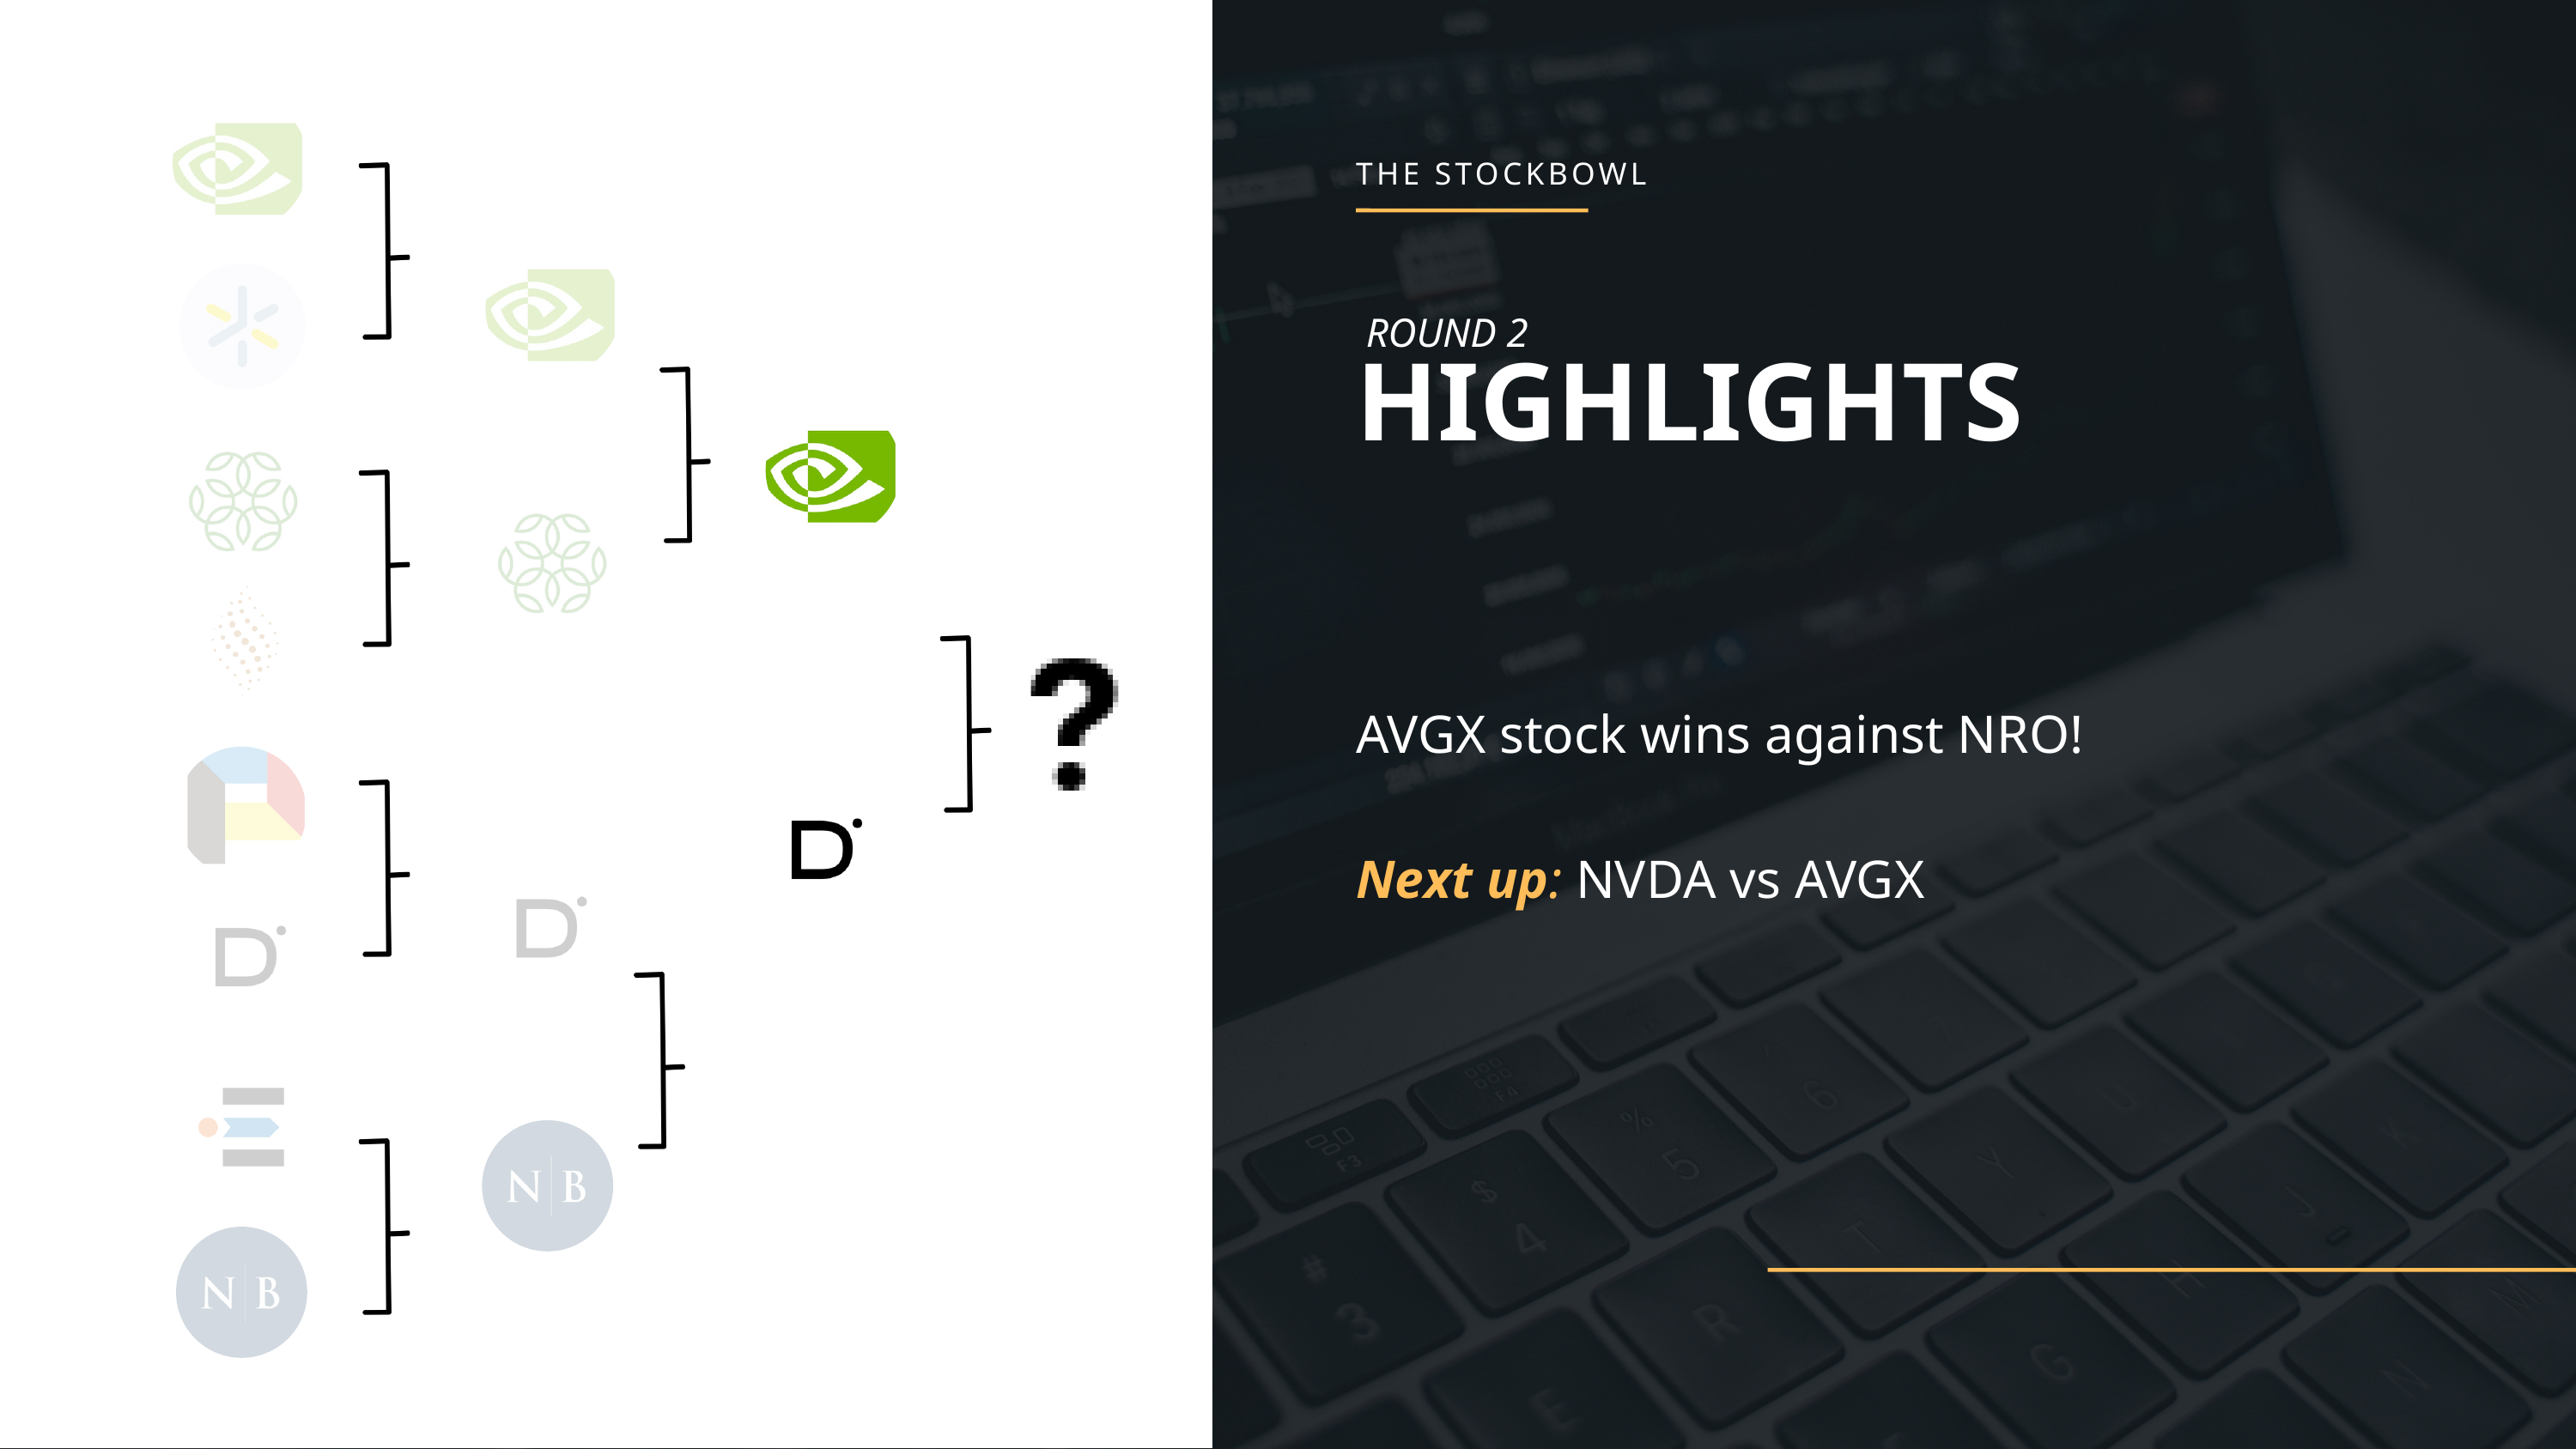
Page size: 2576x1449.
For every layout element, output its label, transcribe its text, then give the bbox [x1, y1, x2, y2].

text_box [1213, 0, 2576, 1449]
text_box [175, 1226, 308, 1358]
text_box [178, 433, 307, 561]
text_box HIGHLIGHTS [1356, 317, 2121, 463]
text_box ROUND 2 [1358, 300, 1535, 355]
text_box THE STOCKBOWL [1356, 149, 1715, 191]
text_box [179, 886, 315, 1022]
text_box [178, 571, 315, 709]
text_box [179, 1060, 313, 1194]
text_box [765, 402, 902, 538]
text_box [482, 1119, 614, 1252]
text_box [755, 779, 891, 916]
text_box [487, 494, 616, 623]
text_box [179, 263, 307, 390]
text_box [0, 0, 1213, 1449]
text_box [176, 746, 307, 877]
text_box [172, 94, 308, 231]
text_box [485, 240, 622, 377]
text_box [479, 858, 616, 994]
text_box AVGX stock wins against NRO! Next up: NVDA vs AVGX [1356, 691, 2171, 909]
